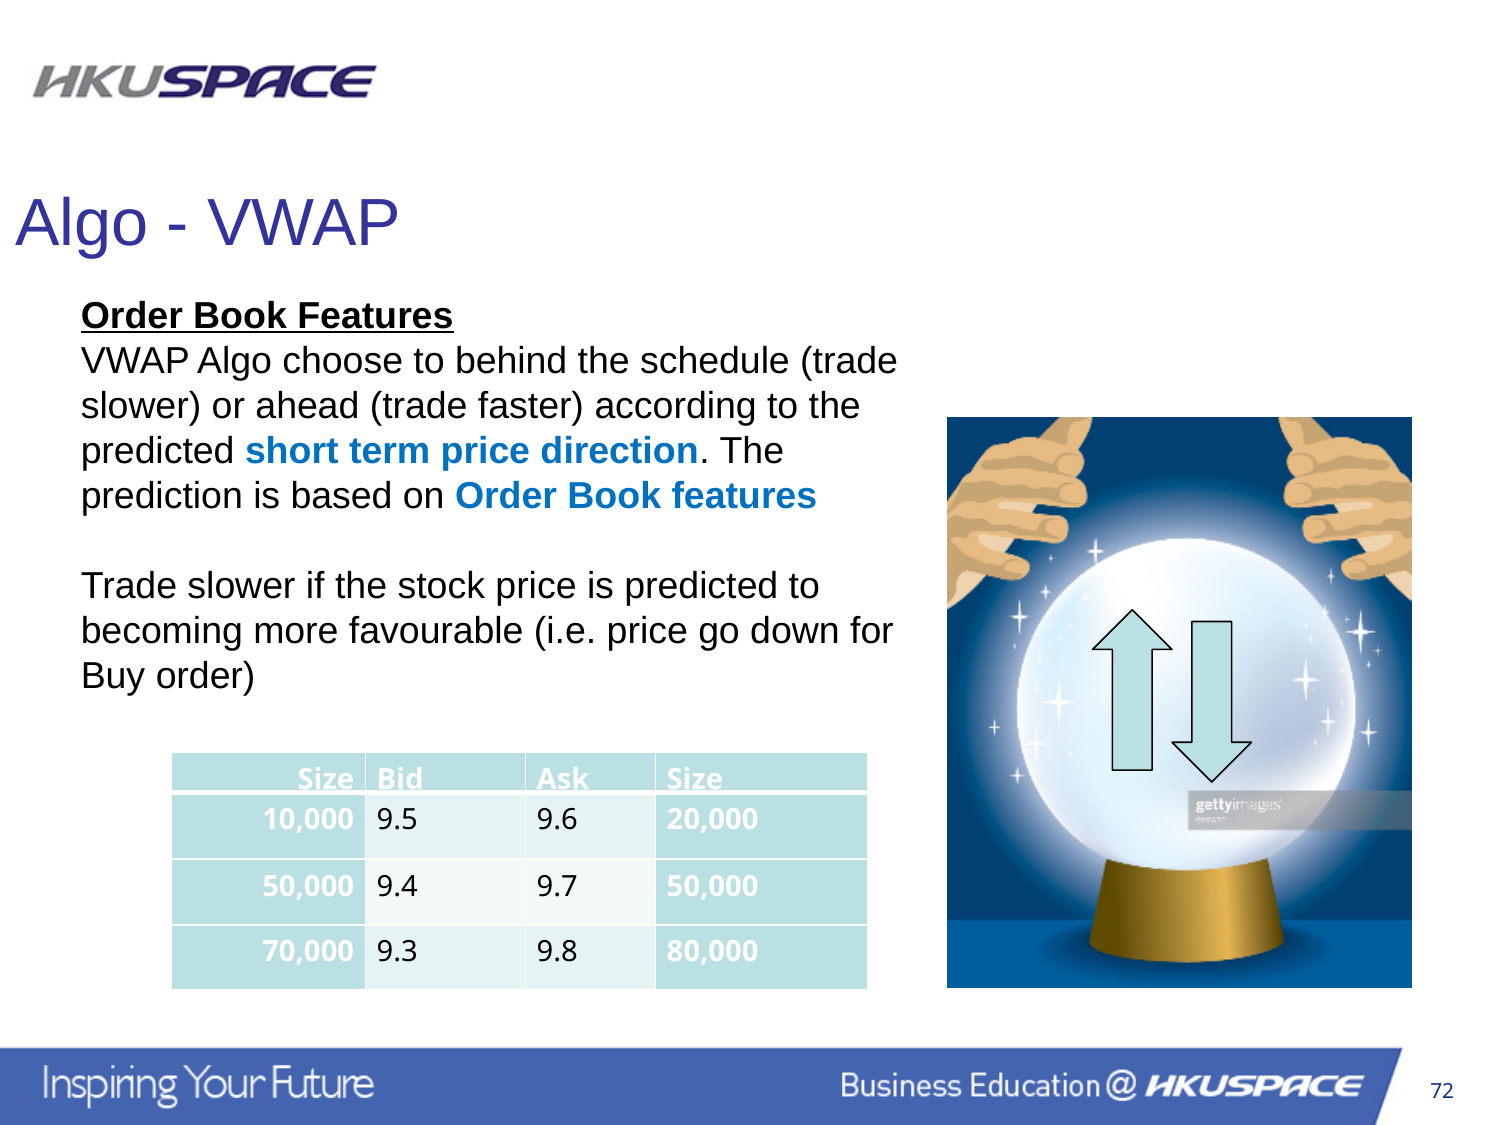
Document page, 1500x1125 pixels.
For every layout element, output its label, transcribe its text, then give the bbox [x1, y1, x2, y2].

table_cell 9.8 [526, 926, 655, 989]
table_cell 9.3 [366, 926, 525, 989]
table_header Size [656, 753, 867, 790]
table_header Bid [366, 753, 525, 790]
table_cell 20,000 [656, 795, 867, 858]
table_cell 9.6 [526, 795, 655, 858]
picture [0, 0, 1500, 1125]
table_cell 50,000 [656, 860, 867, 924]
table_cell 50,000 [172, 860, 365, 924]
table_cell 10,000 [172, 795, 365, 858]
slide_number 72 [1415, 1070, 1499, 1125]
table_header Size [172, 753, 365, 790]
table_header Ask [526, 753, 655, 790]
table_cell 70,000 [172, 926, 365, 989]
table_cell 9.5 [366, 795, 525, 858]
title Algo - VWAP [0, 101, 1325, 266]
table_cell 9.4 [366, 860, 525, 924]
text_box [947, 417, 1412, 988]
text_box Order Book Features VWAP Algo choose to behind the schedule (trade slower) or ahead (trade faster) according to the predicted short term price direction. The prediction is based on Order Book features Trade slower if the stock price is predicted to becoming more favourable (i.e. price go down for Buy order) [66, 283, 921, 749]
table_cell 80,000 [656, 926, 867, 989]
table_cell 9.7 [526, 860, 655, 924]
